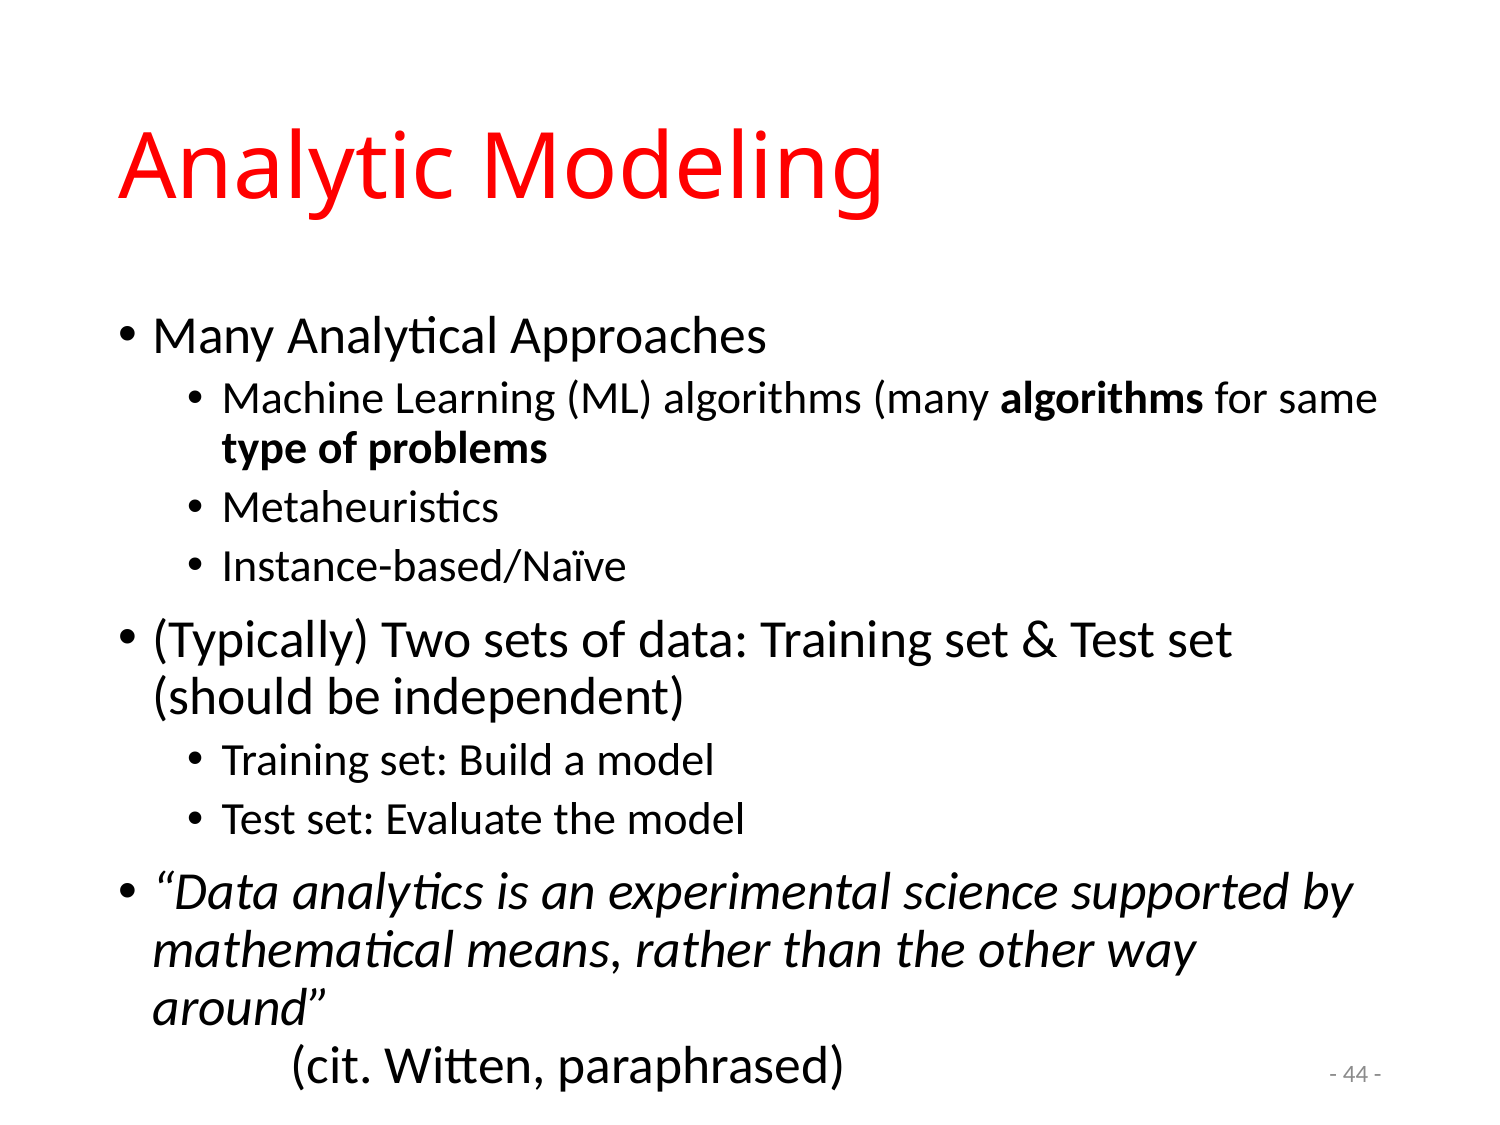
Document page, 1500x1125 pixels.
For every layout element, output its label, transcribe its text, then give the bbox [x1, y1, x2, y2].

list Many Analytical Approaches Machine Learning (ML) algorithms (many algorithms for same type of problems Metaheuristics Instance-based/Naïve (Typically) Two sets of data: Training set & Test set (should be independent) Training set: Build a model Test set: Evaluate the model “Data analytics is an experimental science supported by mathematical means, rather than the other way around” (cit. Witten, paraphrased) [103, 299, 1397, 1103]
title Analytic Modeling [103, 59, 1397, 278]
